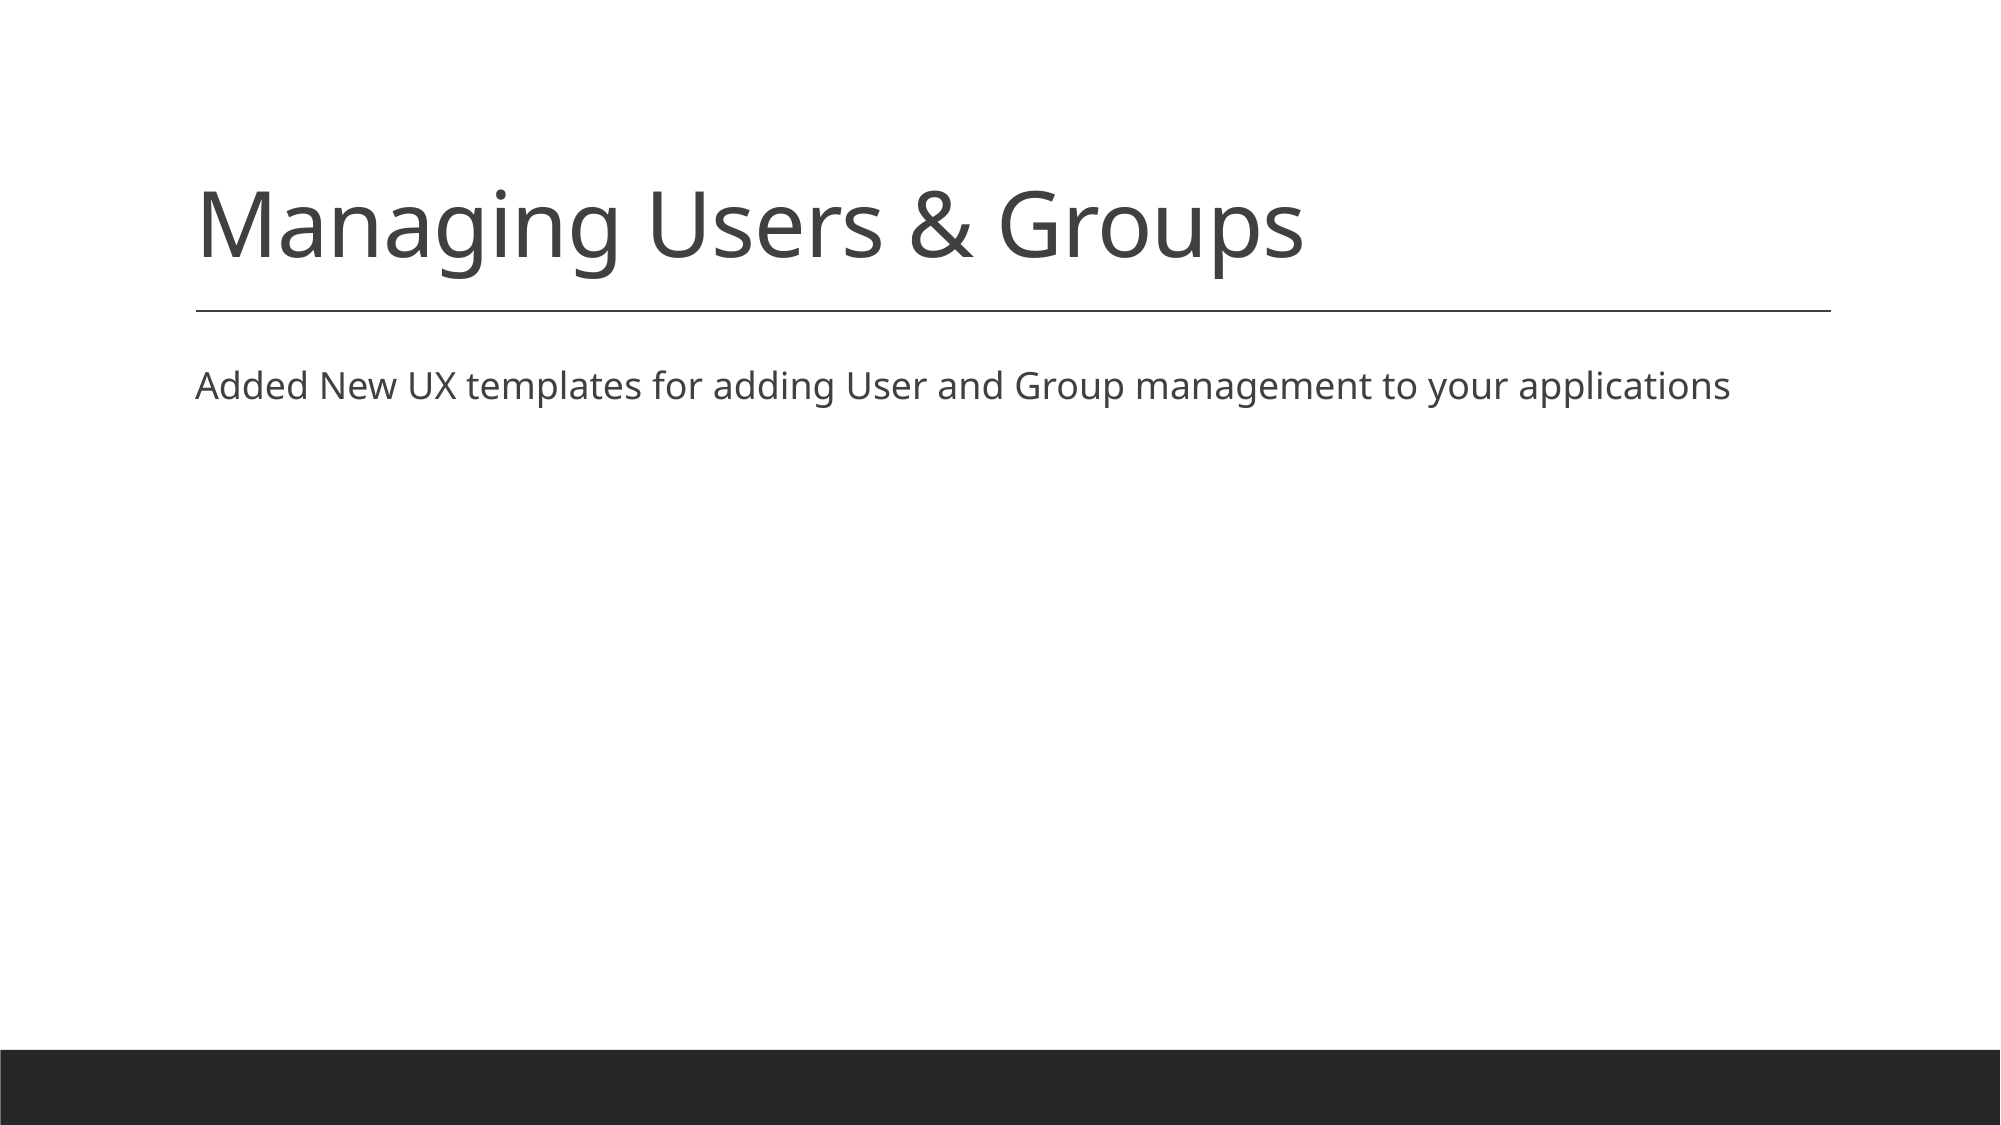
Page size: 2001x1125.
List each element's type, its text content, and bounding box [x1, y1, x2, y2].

list Added New UX templates for adding User and Group management to your applications [180, 345, 1830, 963]
title Managing Users & Groups [180, 47, 1830, 285]
